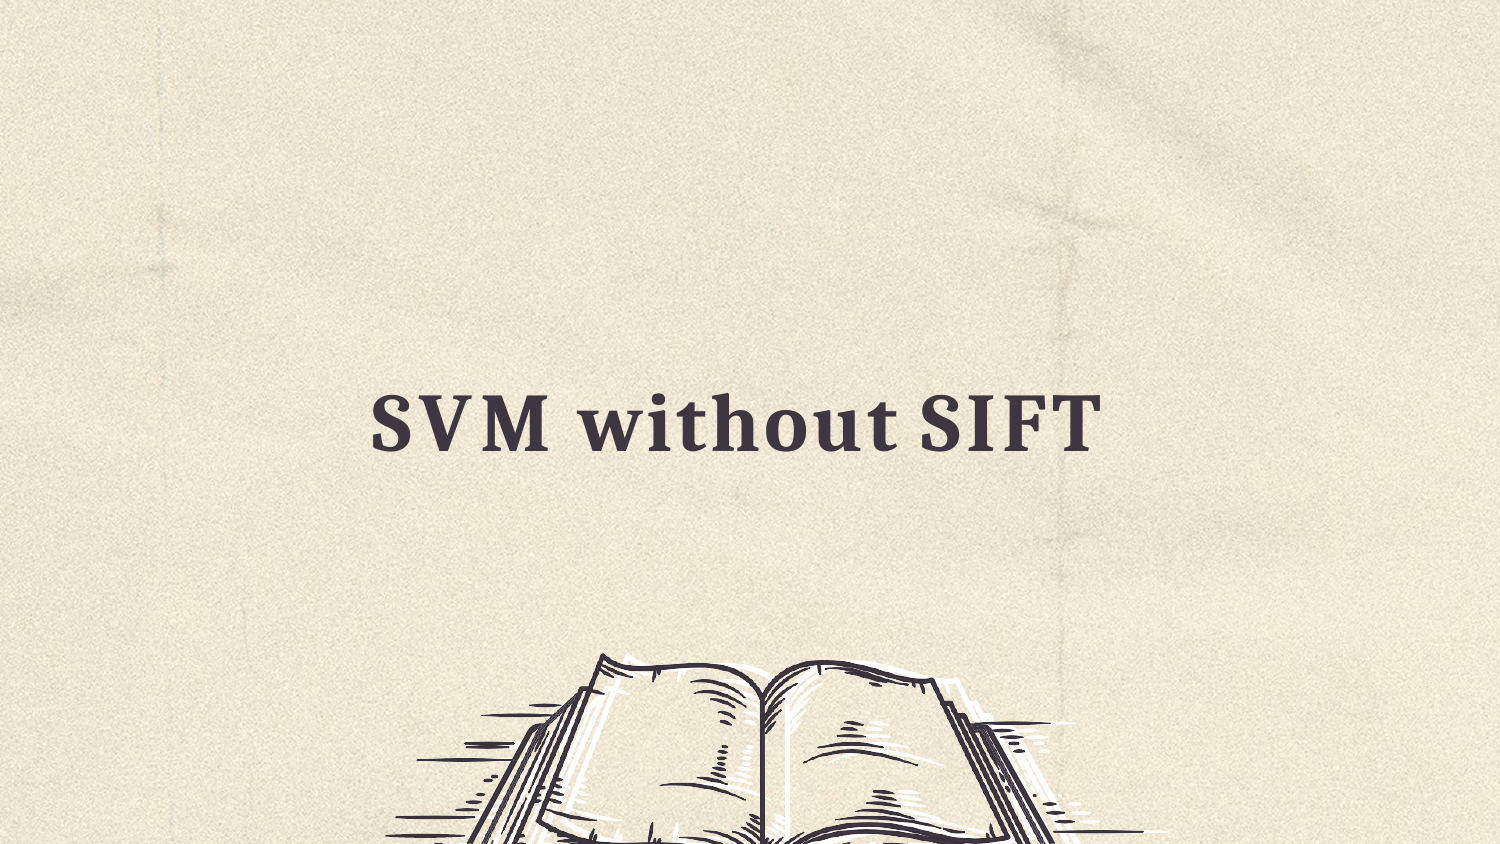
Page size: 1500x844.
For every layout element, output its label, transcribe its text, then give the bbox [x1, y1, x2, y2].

picture [0, 0, 1500, 844]
title SVM without SIFT [370, 366, 1130, 510]
